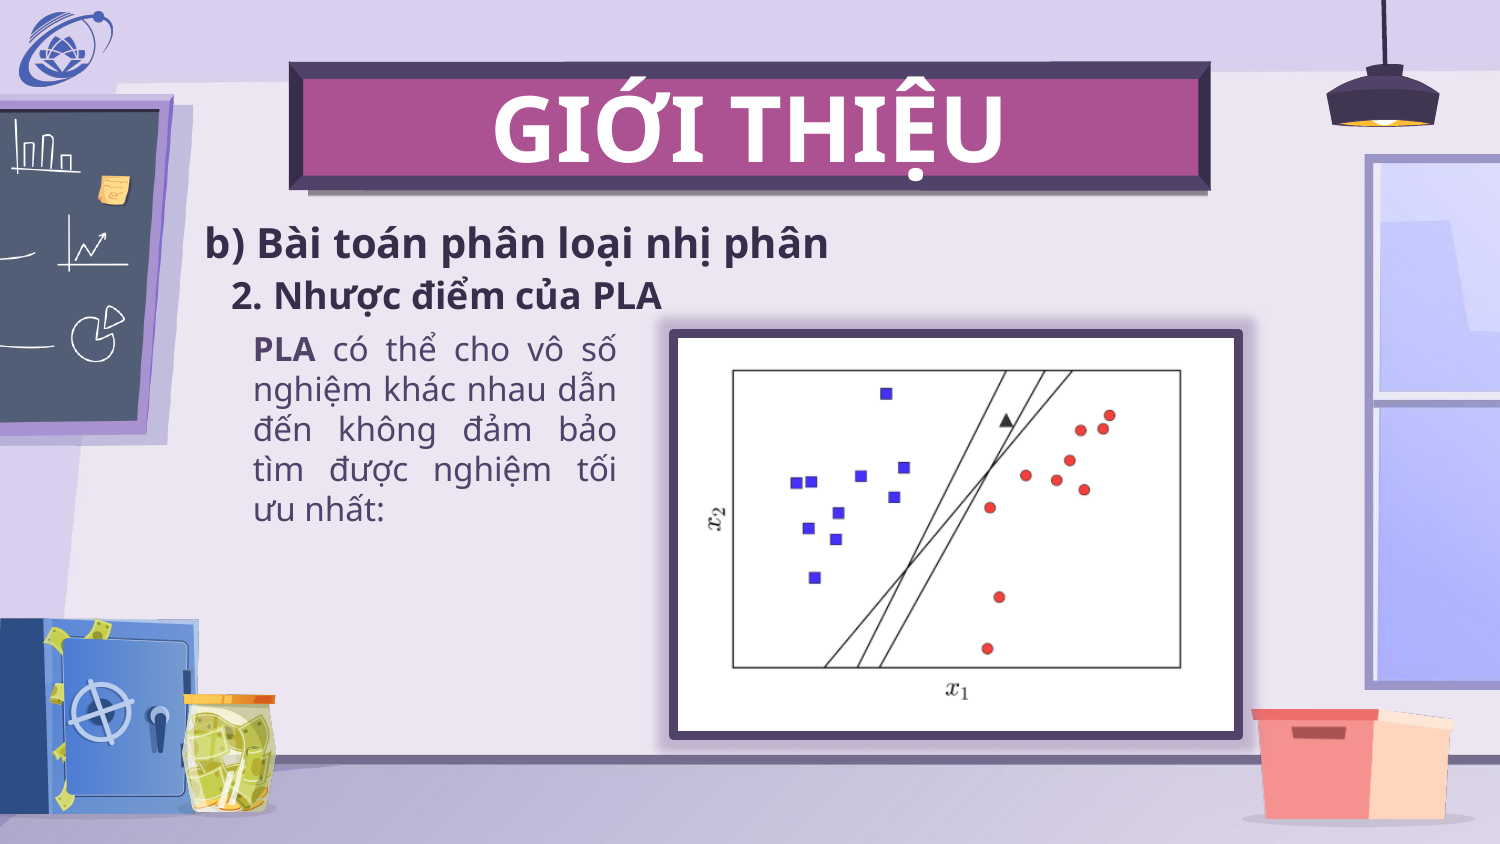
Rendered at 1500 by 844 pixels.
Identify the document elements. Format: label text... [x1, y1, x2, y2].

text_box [673, 333, 1240, 736]
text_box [289, 61, 1211, 191]
text_box PLA có thể cho vô số nghiệm khác nhau dẫn đến không đảm bảo tìm được nghiệm tối ưu nhất: [238, 320, 633, 536]
text_box 2. Nhược điểm của PLA [216, 242, 1210, 348]
title GIỚI THIỆU [118, 88, 284, 164]
text_box [666, 326, 1210, 348]
title GIỚI THIỆU [1216, 88, 1382, 164]
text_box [666, 326, 1248, 746]
list b) Bài toán phân loại nhị phân [190, 189, 960, 296]
picture [0, 0, 1500, 844]
